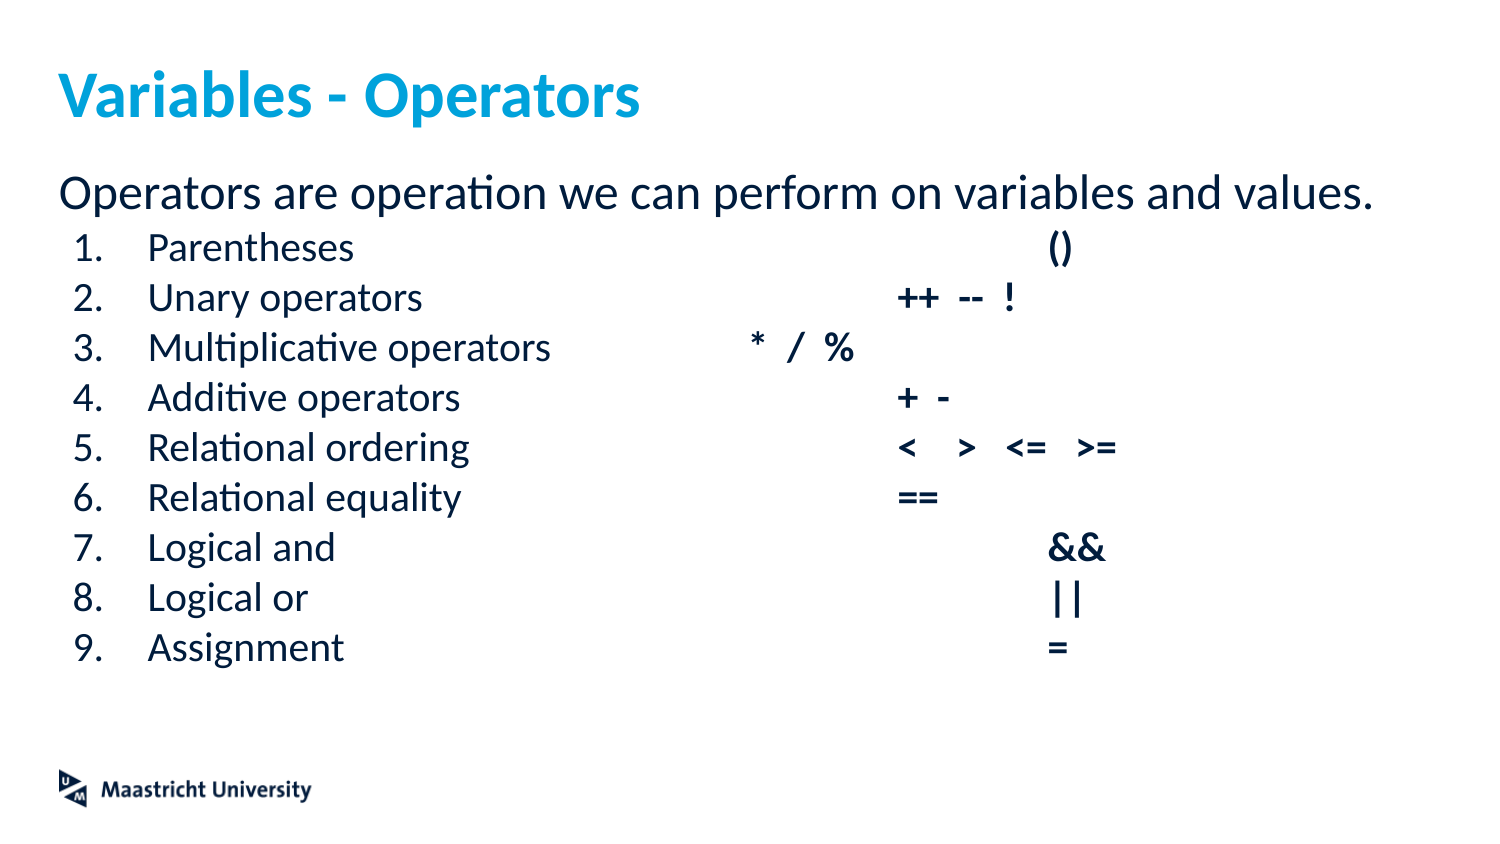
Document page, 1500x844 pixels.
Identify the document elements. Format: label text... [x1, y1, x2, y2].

list Operators are operation we can perform on variables and values. Parentheses () Unary operators ++ -- ! Multiplicative operators * / % Additive operators + - Relational ordering < > <= >= Relational equality == Logical and && Logical or || Assignment = [59, 159, 1425, 707]
title Variables - Operators [59, 50, 1425, 144]
